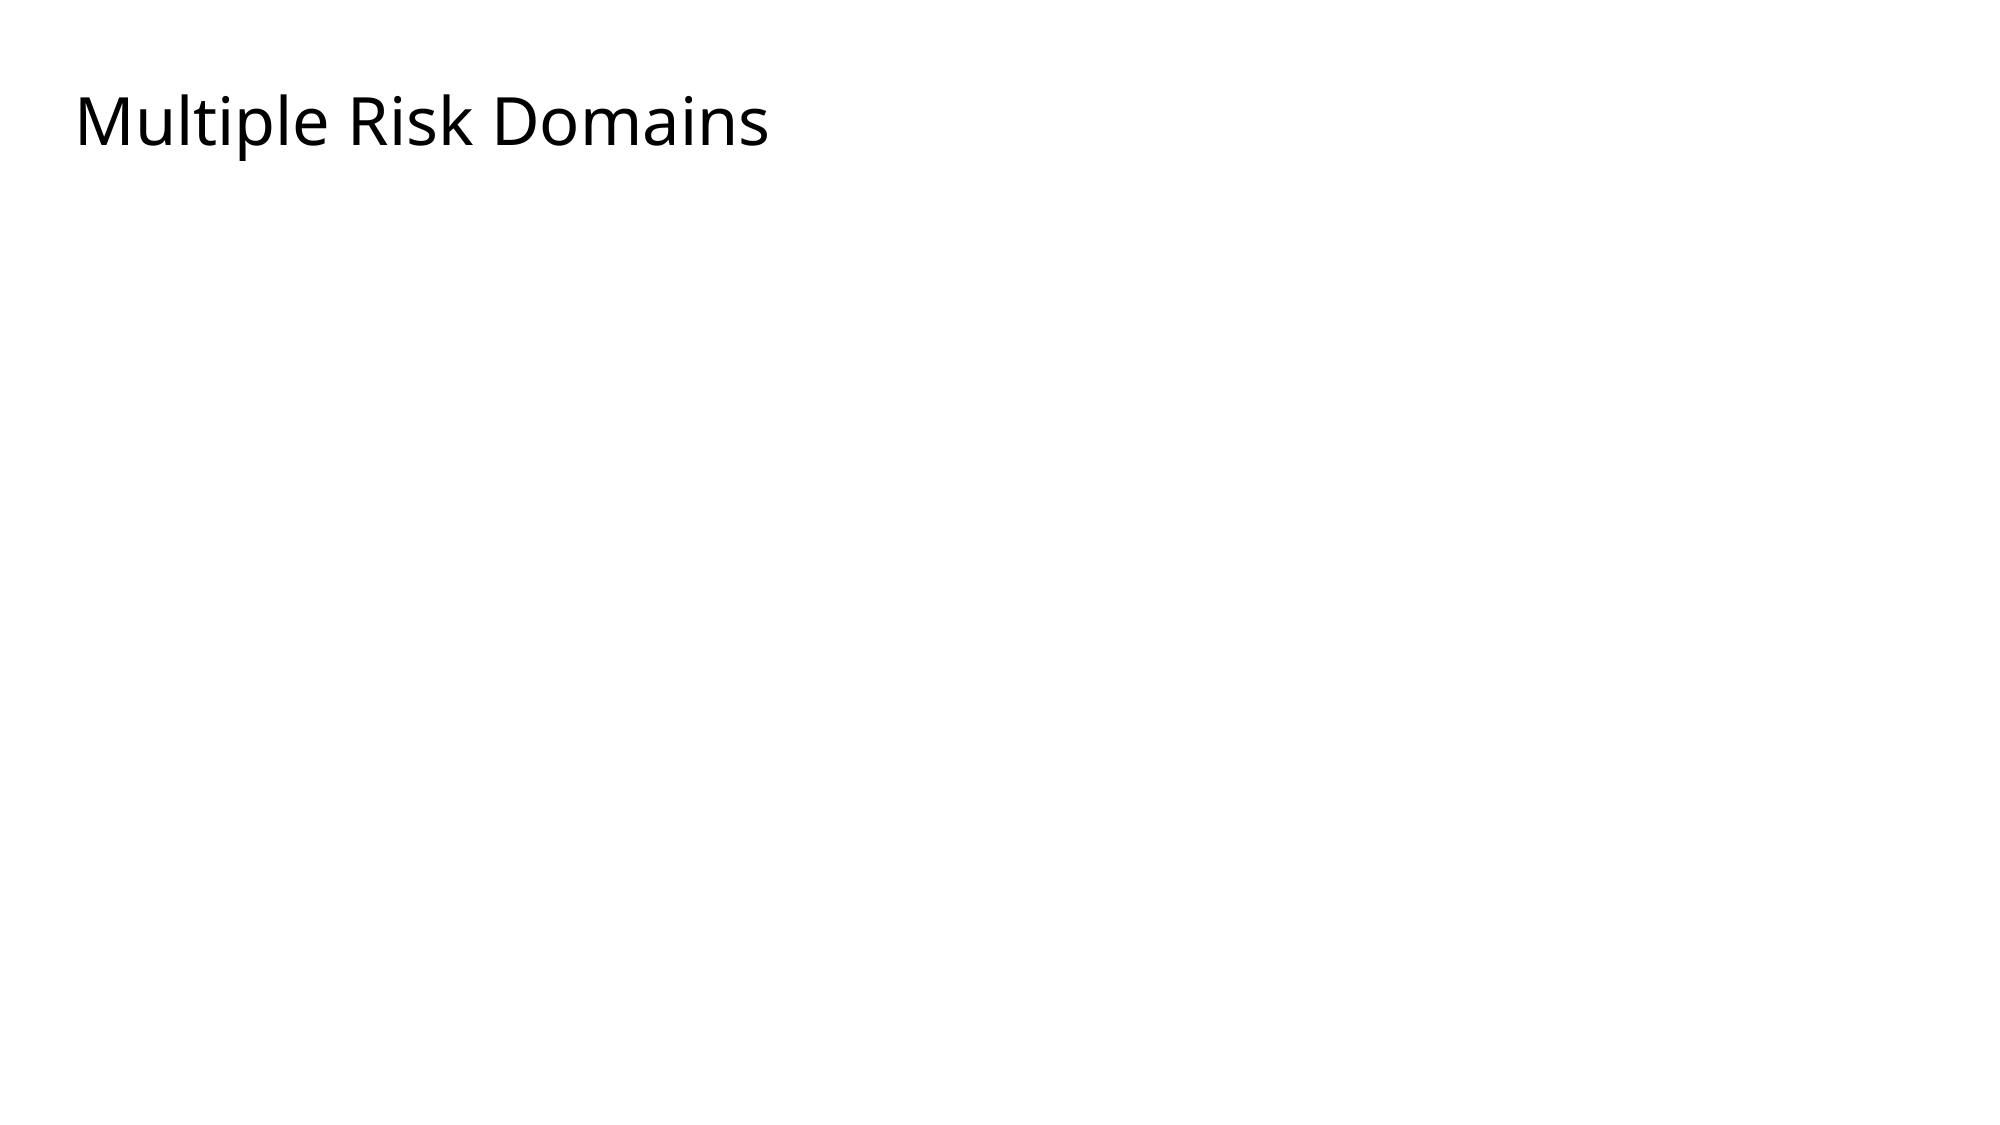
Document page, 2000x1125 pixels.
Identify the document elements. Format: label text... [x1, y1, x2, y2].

title Multiple Risk Domains [74, 75, 1925, 162]
